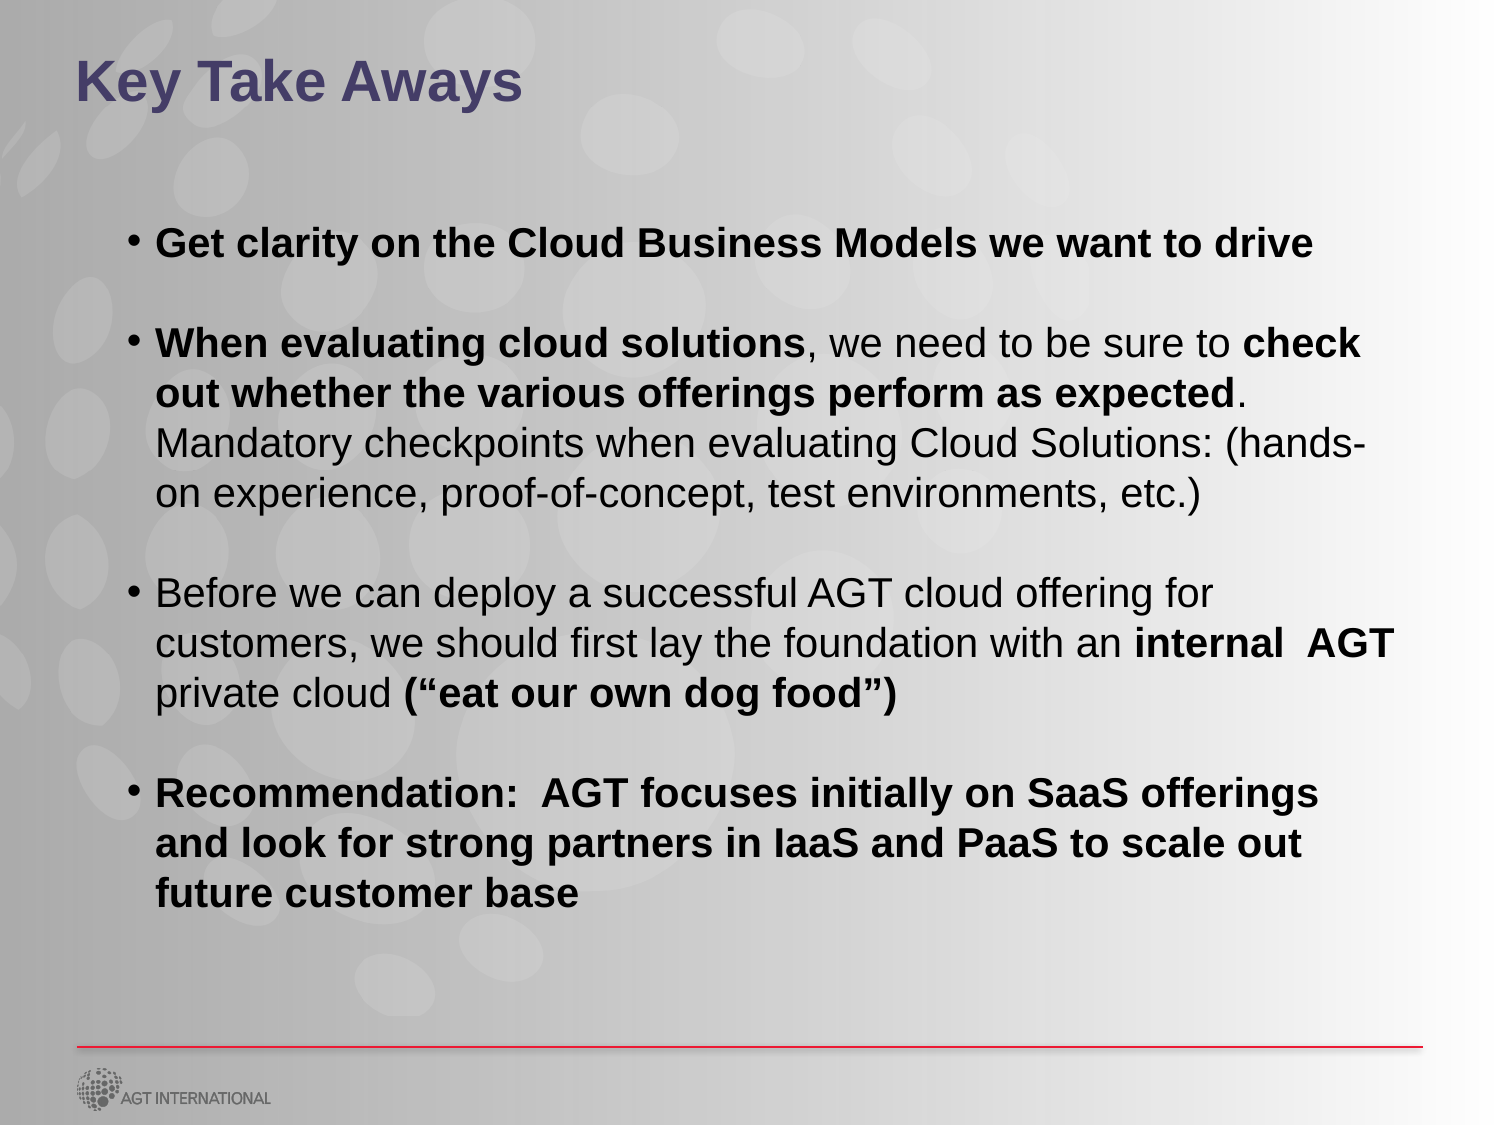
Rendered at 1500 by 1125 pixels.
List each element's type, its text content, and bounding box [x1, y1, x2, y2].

title Key Take Aways [75, 42, 1424, 148]
text_box Get clarity on the Cloud Business Models we want to drive When evaluating cloud solutions, we need to be sure to check out whether the various offerings perform as expected. Mandatory checkpoints when evaluating Cloud Solutions: (hands-on experience, proof-of-concept, test environments, etc.) Before we can deploy a successful AGT cloud offering for customers, we should first lay the foundation with an internal AGT private cloud (“eat our own dog food”) Recommendation: AGT focuses initially on SaaS offerings and look for strong partners in IaaS and PaaS to scale out future customer base [112, 208, 1412, 974]
